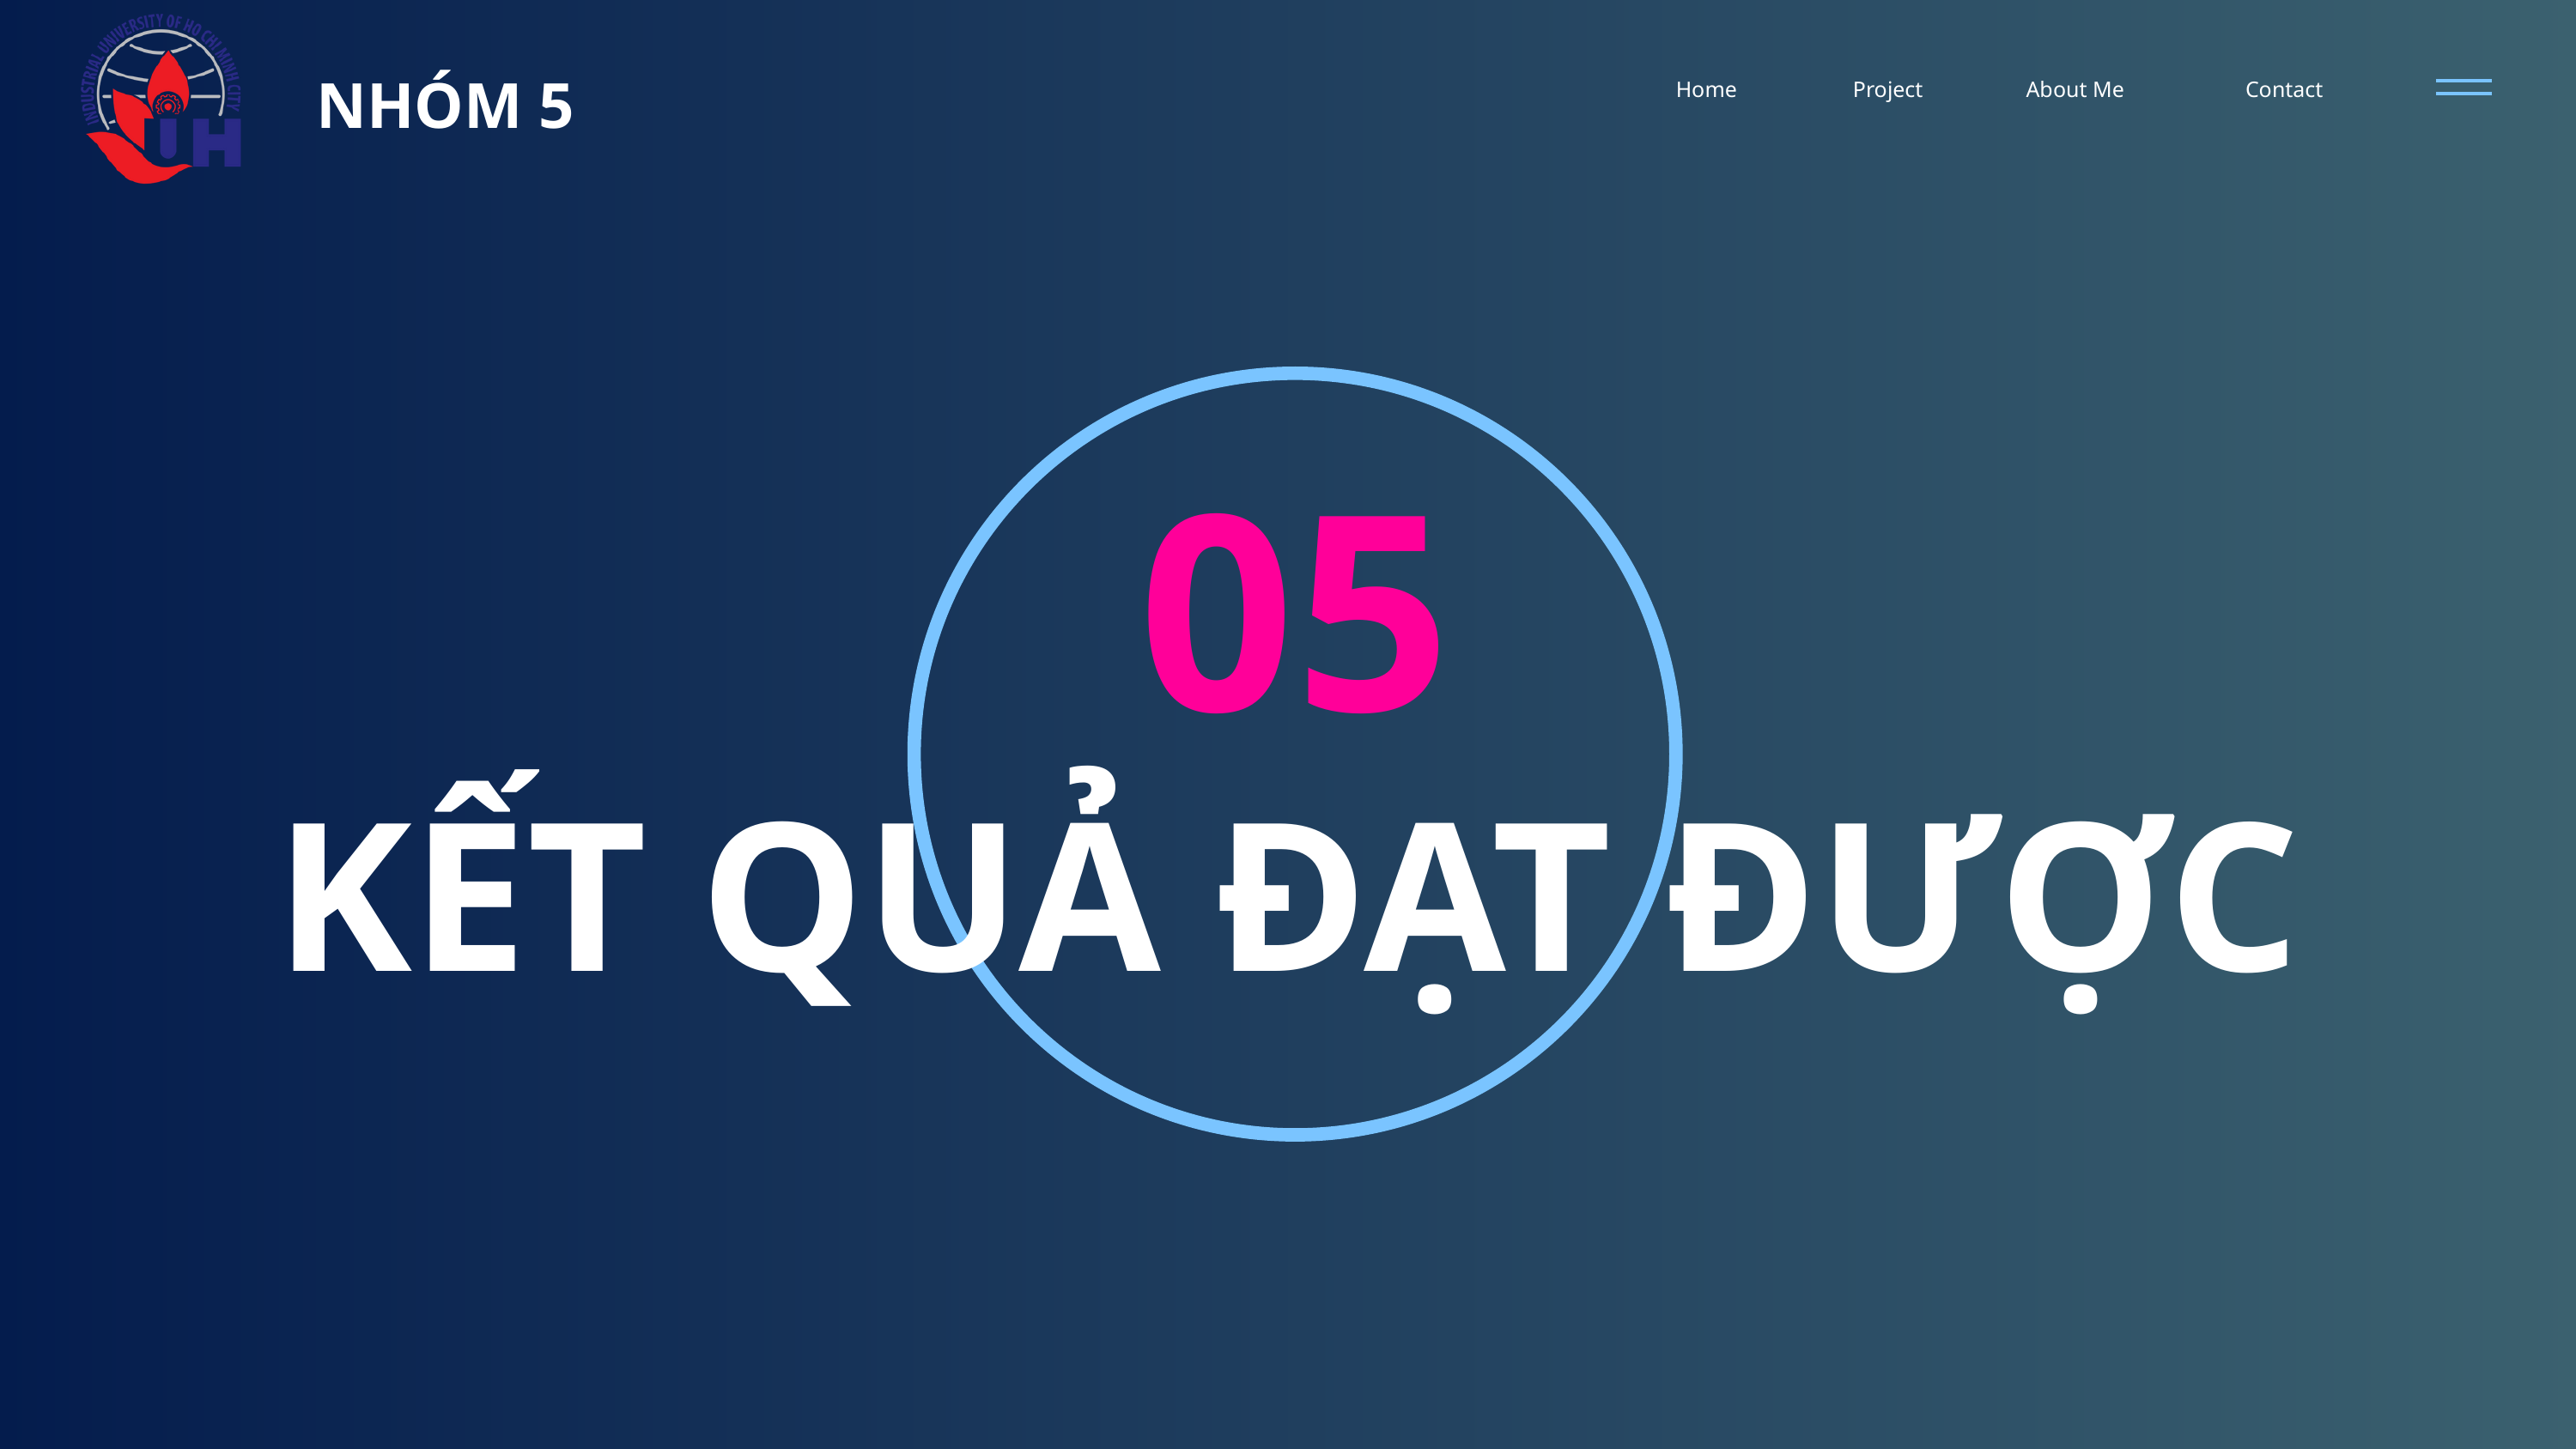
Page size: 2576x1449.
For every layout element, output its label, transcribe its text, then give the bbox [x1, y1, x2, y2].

text_box Home [1675, 71, 1790, 102]
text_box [2435, 78, 2493, 83]
text_box About Me [2026, 71, 2176, 102]
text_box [2435, 91, 2493, 96]
text_box [0, 9, 321, 191]
text_box Project [1852, 71, 1957, 102]
text_box KẾT QUẢ ĐẠT ĐƯỢC [1680, 723, 2355, 1013]
text_box NHÓM 5 [274, 53, 617, 141]
text_box KẾT QUẢ ĐẠT ĐƯỢC [220, 723, 909, 1013]
text_box Contact [2245, 71, 2384, 102]
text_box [914, 373, 1677, 1136]
